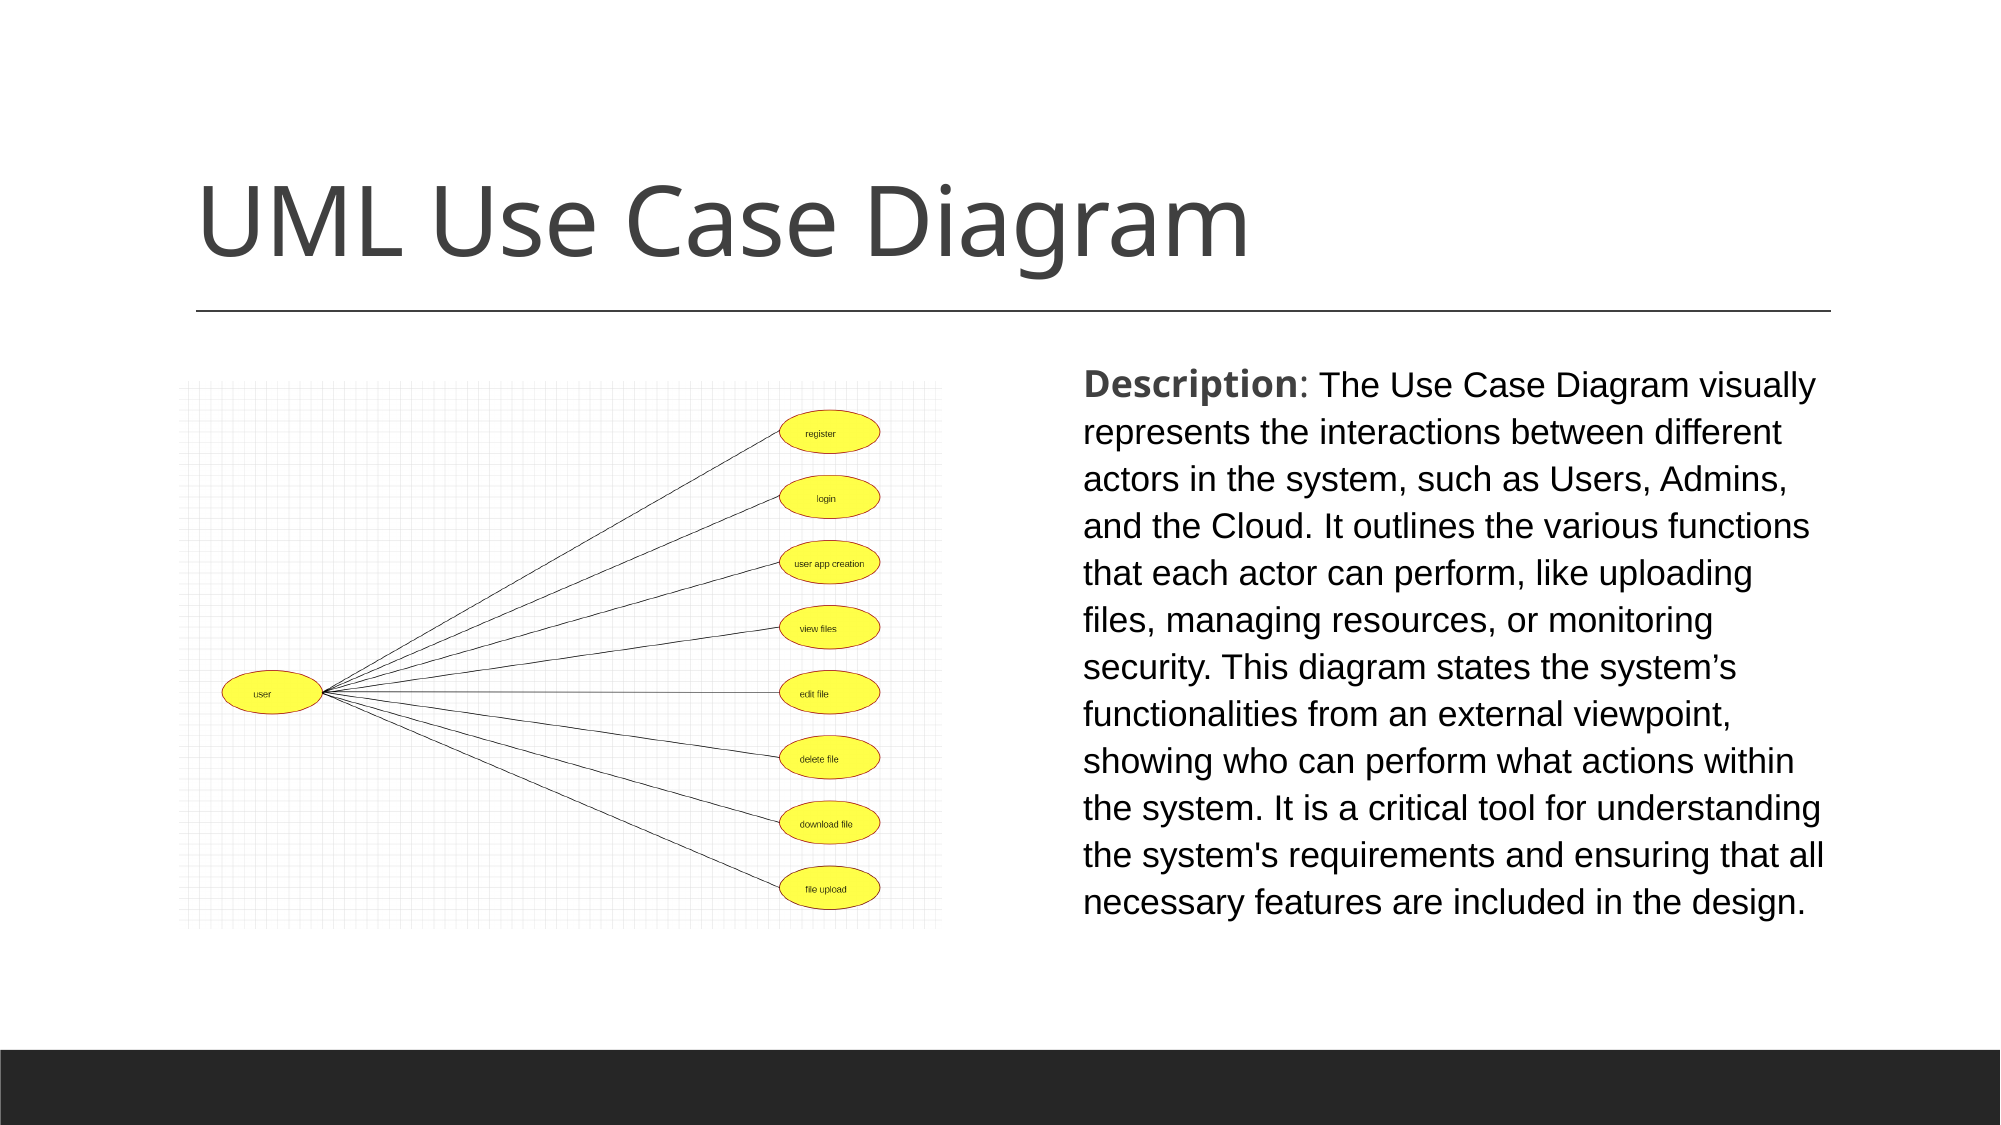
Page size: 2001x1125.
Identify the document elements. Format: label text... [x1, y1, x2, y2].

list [179, 381, 942, 930]
title UML Use Case Diagram [180, 47, 1830, 285]
list Description: The Use Case Diagram visually represents the interactions between different actors in the system, such as Users, Admins, and the Cloud. It outlines the various functions that each actor can perform, like uploading files, managing resources, or monitoring security. This diagram states the system’s functionalities from an external viewpoint, showing who can perform what actions within the system. It is a critical tool for understanding the system's requirements and ensuring that all necessary features are included in the design. [1068, 347, 1830, 963]
